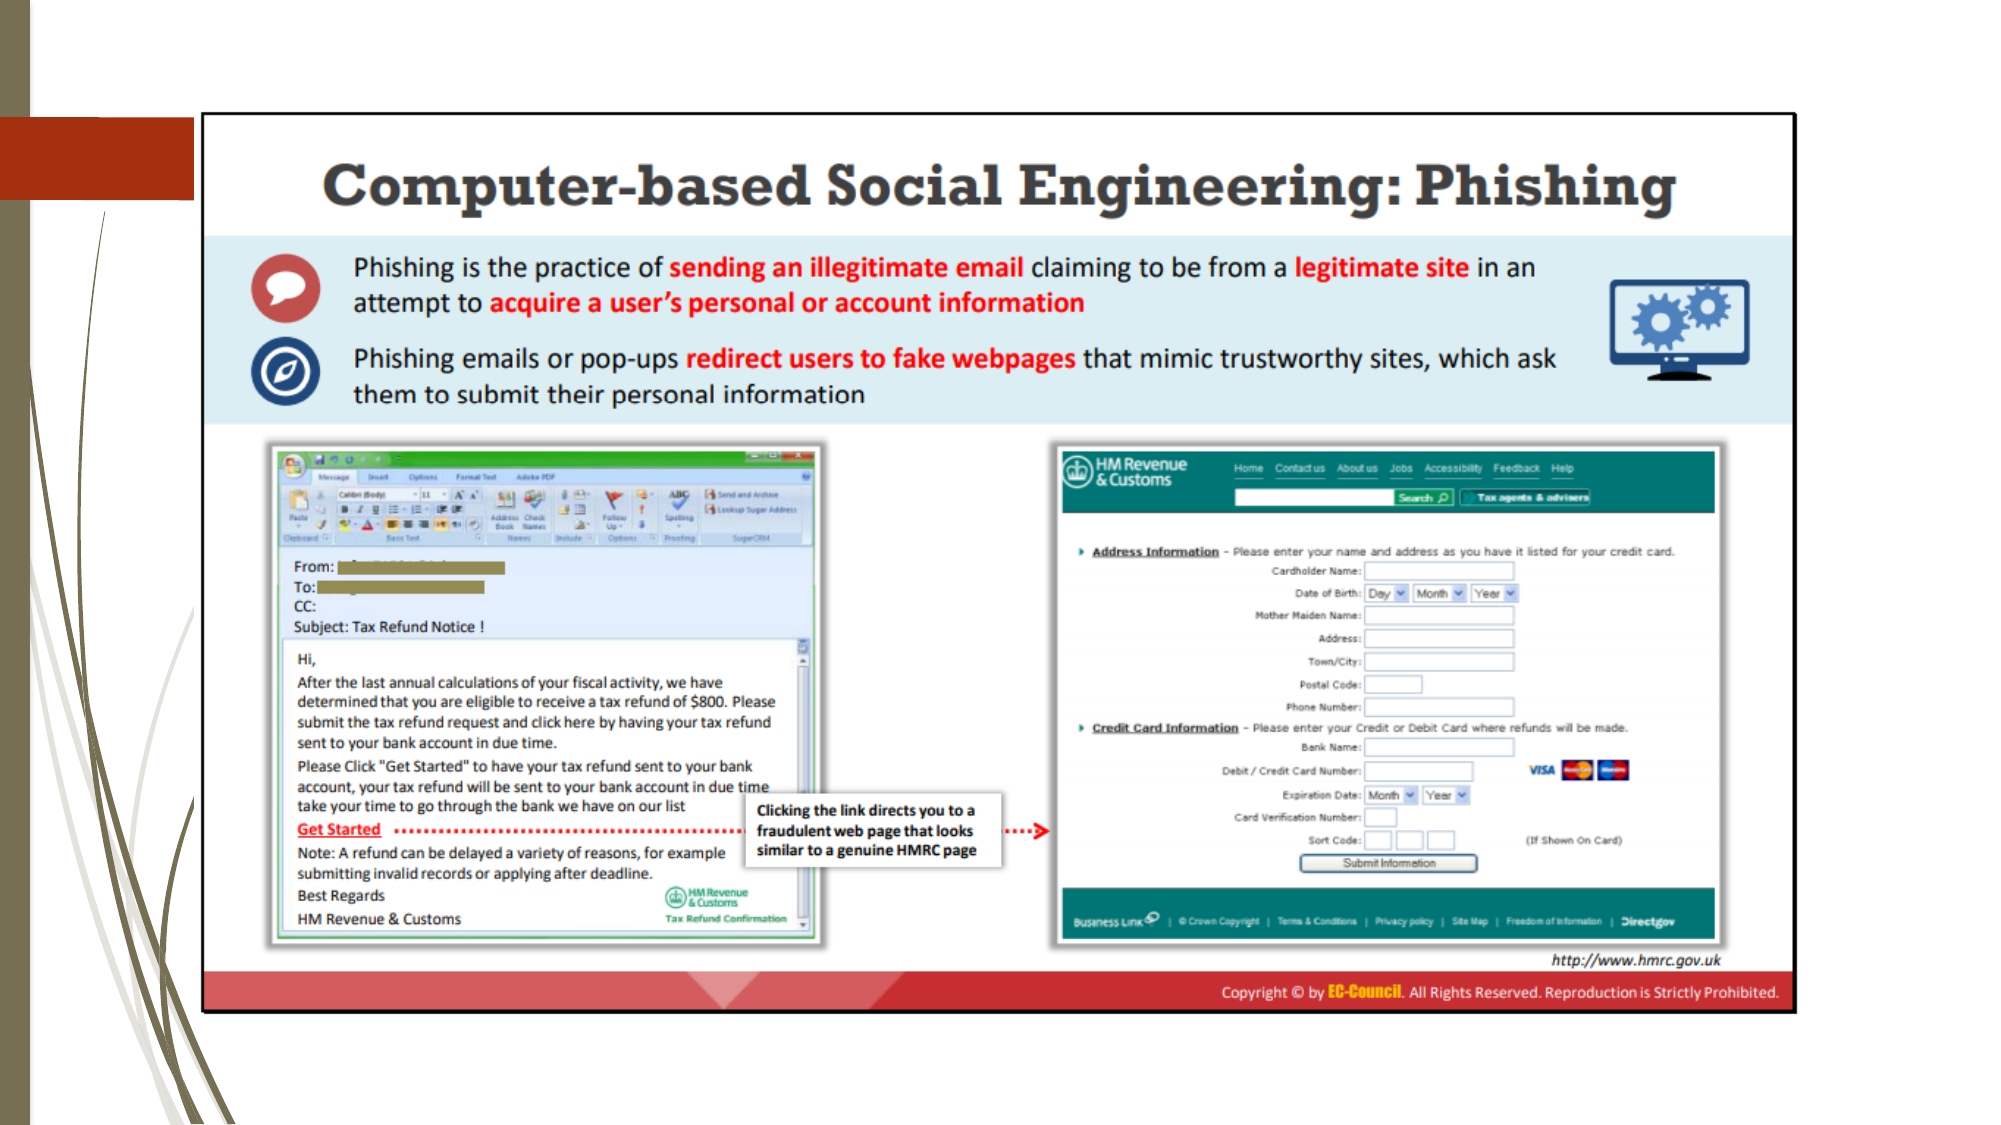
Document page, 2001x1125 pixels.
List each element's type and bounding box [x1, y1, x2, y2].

picture [194, 105, 1806, 1020]
